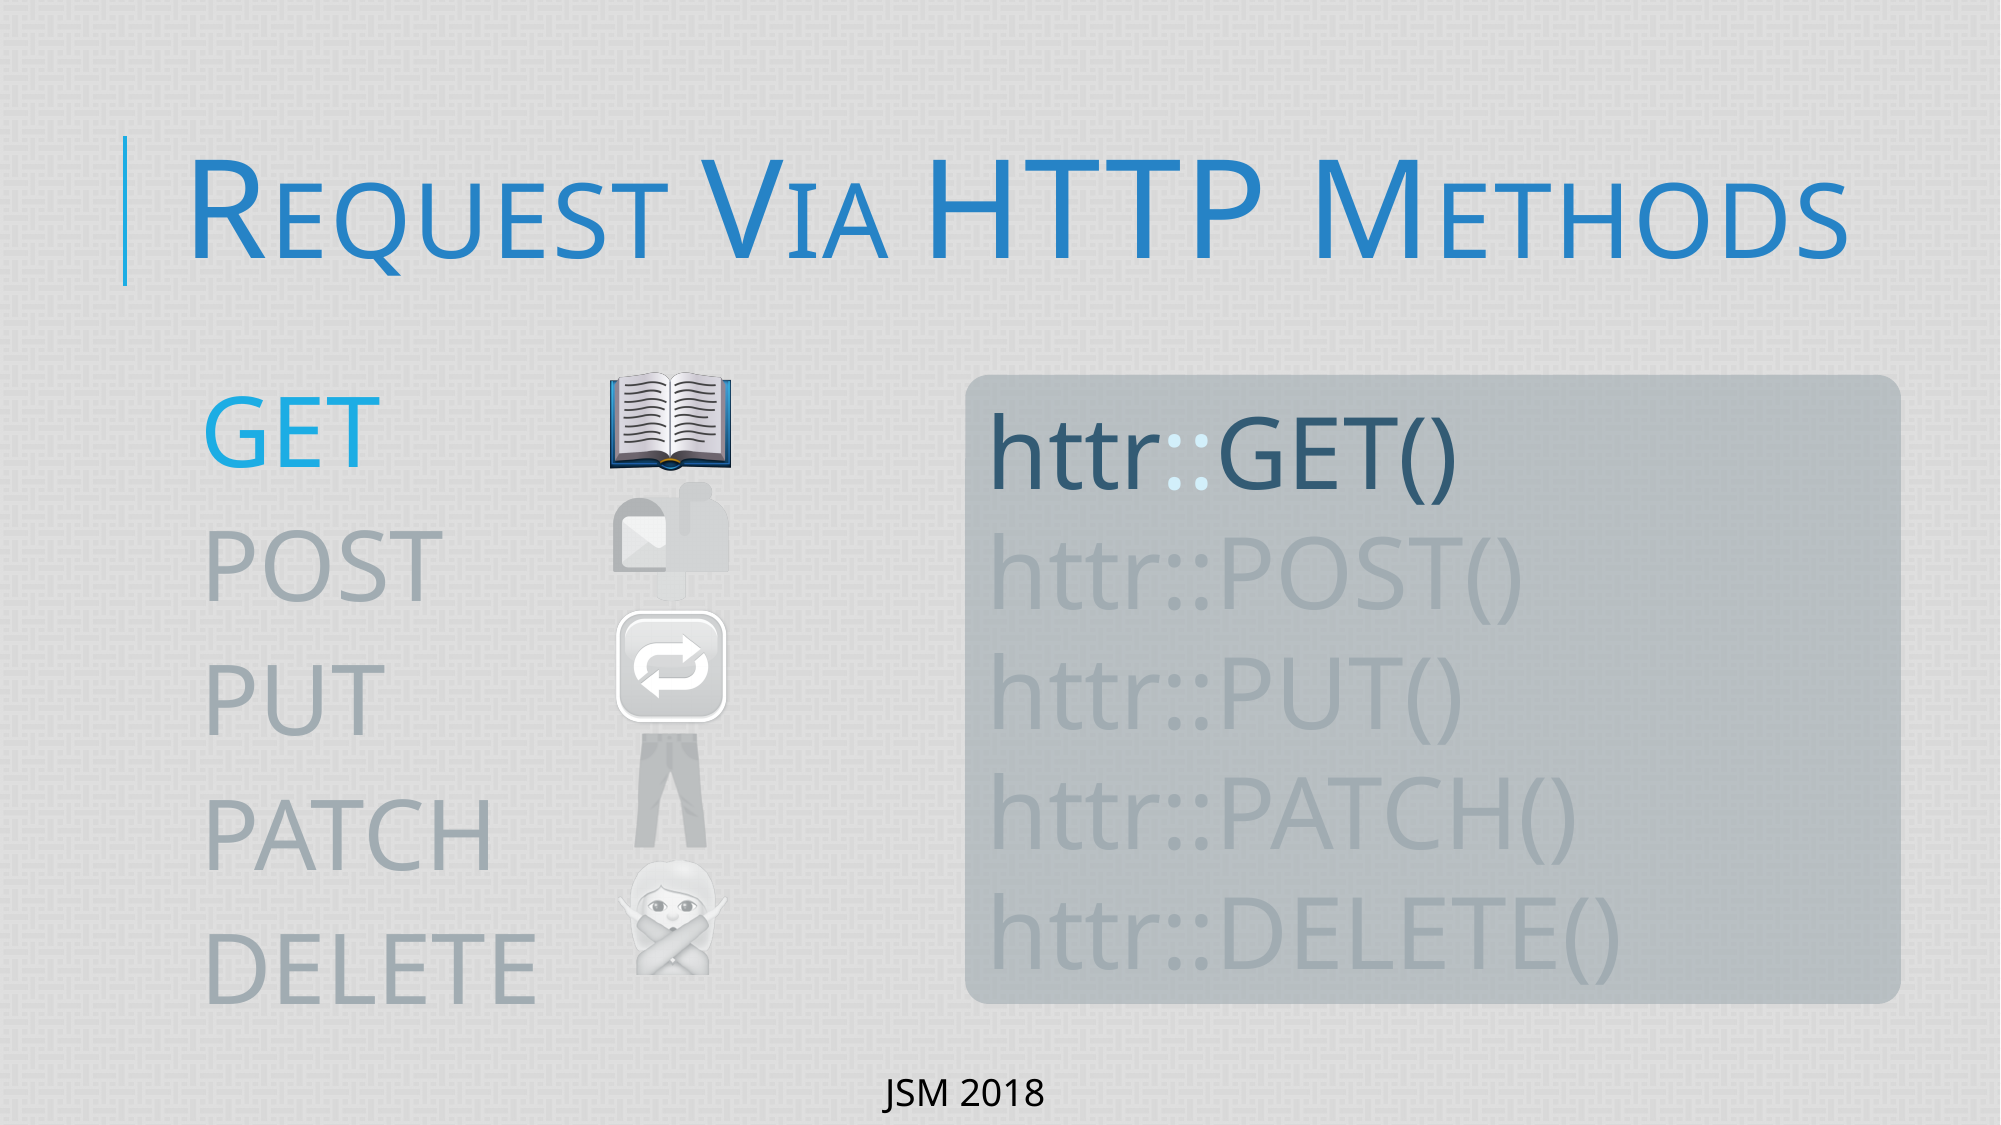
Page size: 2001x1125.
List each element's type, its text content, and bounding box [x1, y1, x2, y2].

picture [612, 605, 731, 727]
picture [610, 730, 731, 851]
title REQUEST via HTTP Methods [168, 96, 1871, 342]
picture [612, 854, 734, 976]
picture [610, 361, 731, 602]
text_box httr::GET() httr::POST() httr::PUT() httr::PATCH() httr::DELETE() [963, 373, 1903, 1006]
list GET POST PUT PATCH DELETE [168, 375, 1763, 1035]
